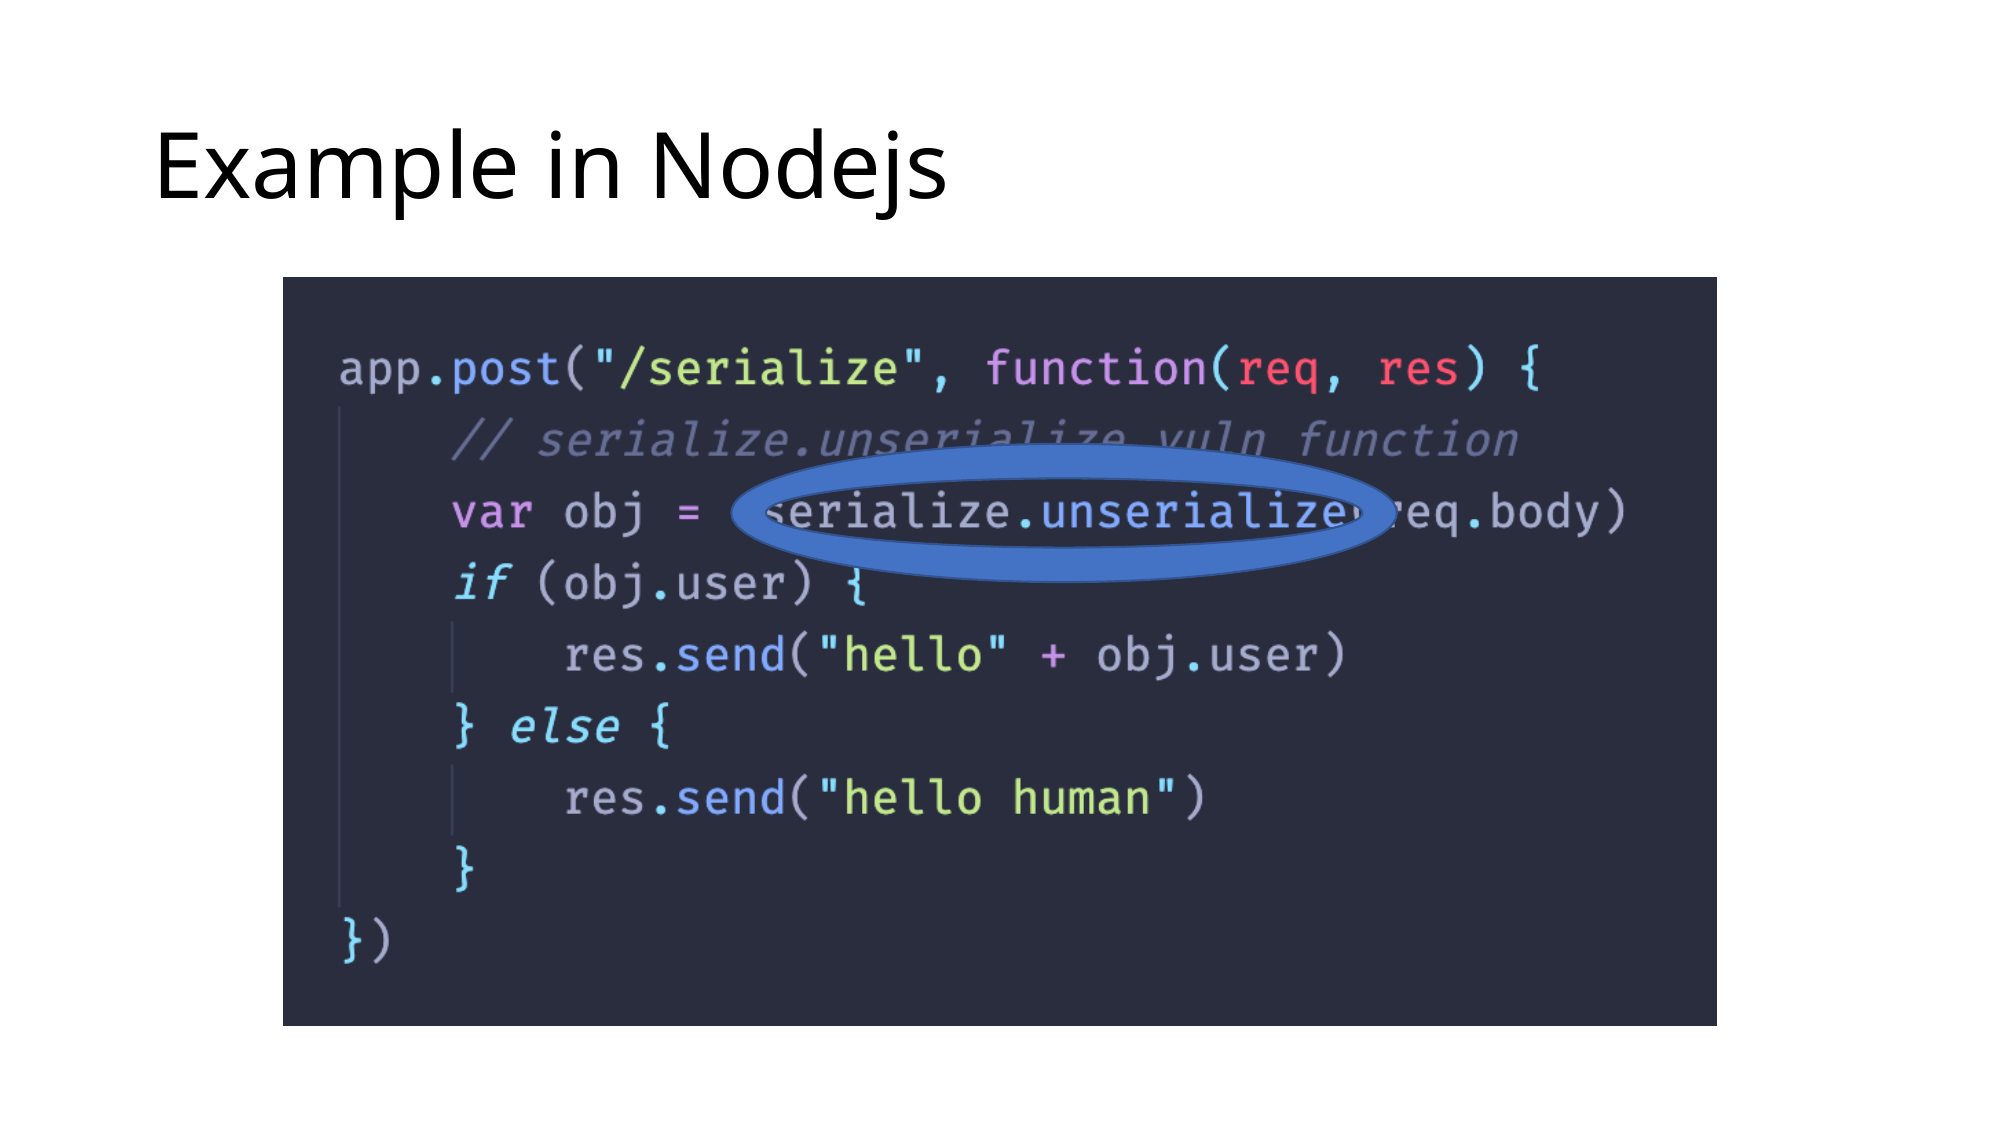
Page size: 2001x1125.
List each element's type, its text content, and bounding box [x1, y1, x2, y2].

title Example in Nodejs [137, 59, 1863, 278]
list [283, 277, 1717, 1026]
